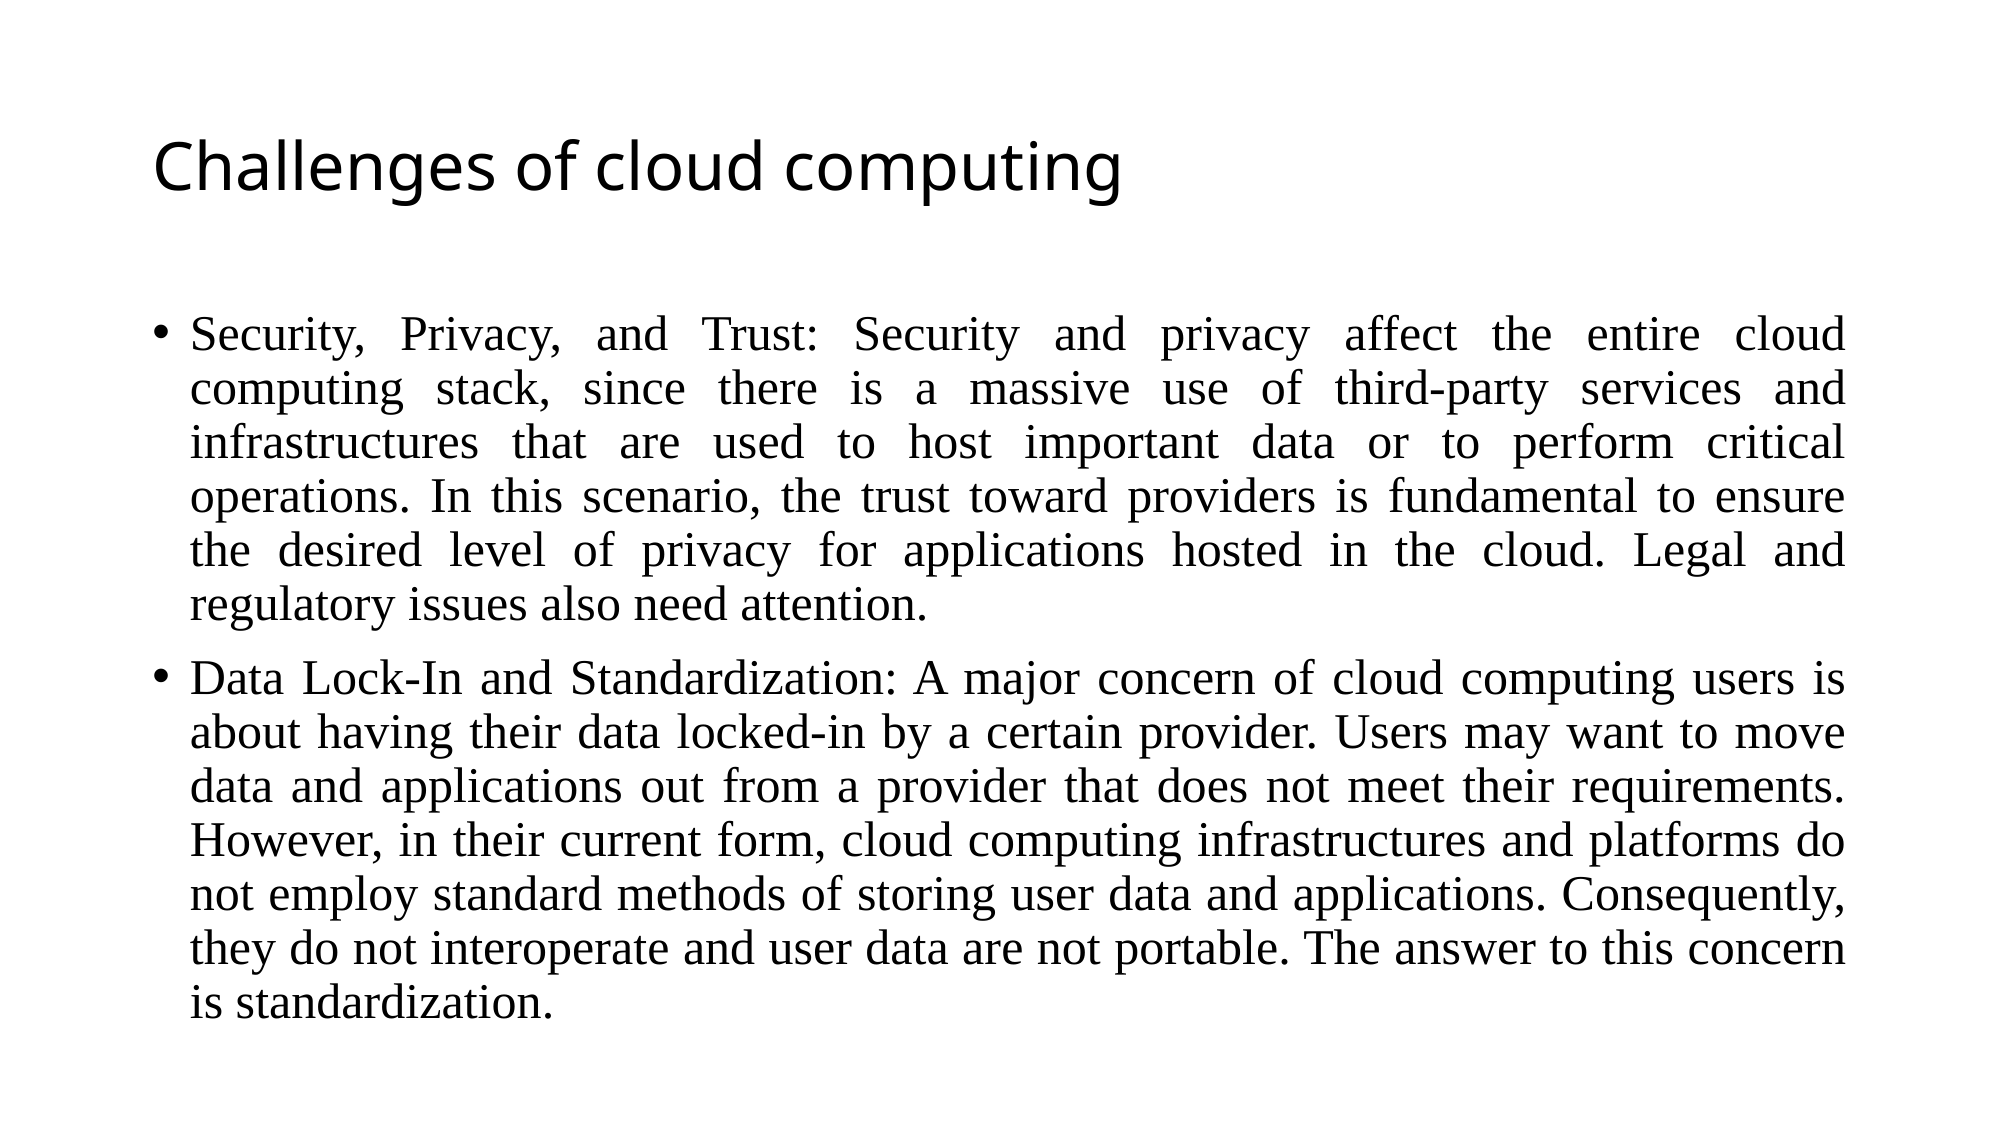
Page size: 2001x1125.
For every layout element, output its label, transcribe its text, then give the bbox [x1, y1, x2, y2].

list Security, Privacy, and Trust: Security and privacy affect the entire cloud computing stack, since there is a massive use of third-party services and infrastructures that are used to host important data or to perform critical operations. In this scenario, the trust toward providers is fundamental to ensure the desired level of privacy for applications hosted in the cloud. Legal and regulatory issues also need attention. Data Lock-In and Standardization: A major concern of cloud computing users is about having their data locked-in by a certain provider. Users may want to move data and applications out from a provider that does not meet their requirements. However, in their current form, cloud computing infrastructures and platforms do not employ standard methods of storing user data and applications. Consequently, they do not interoperate and user data are not portable. The answer to this concern is standardization. [137, 299, 1863, 1014]
title Challenges of cloud computing [137, 59, 1863, 278]
